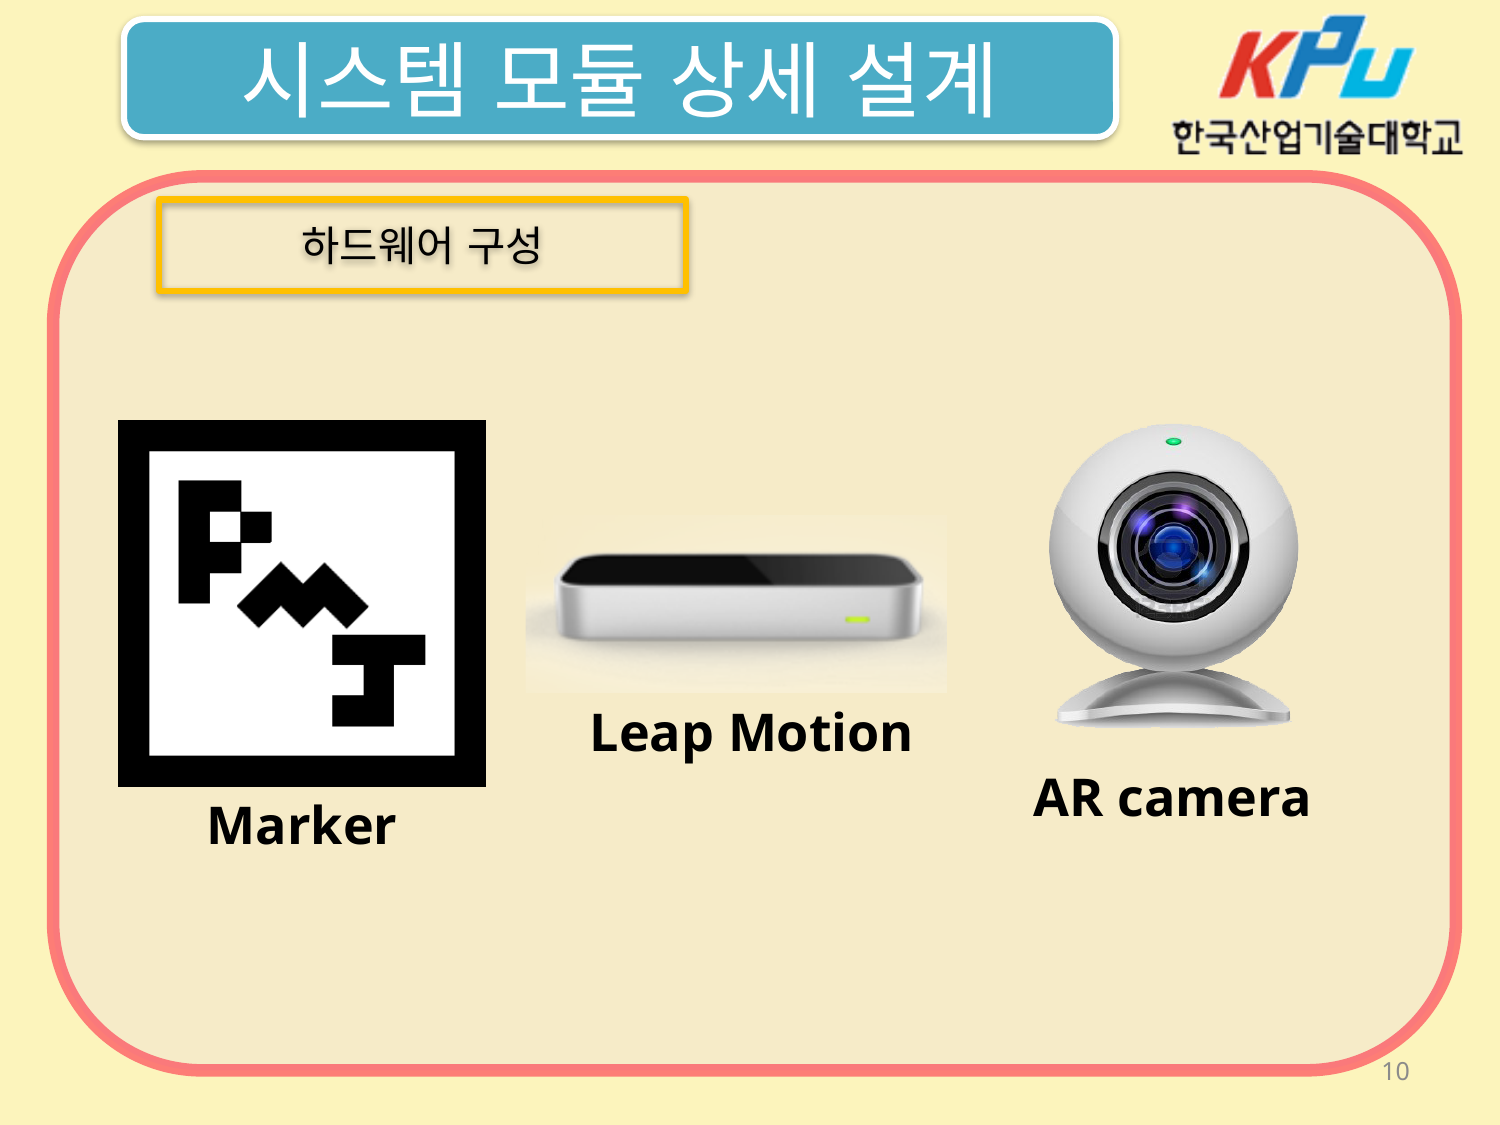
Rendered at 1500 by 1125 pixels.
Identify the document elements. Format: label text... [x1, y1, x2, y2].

text_box Marker [169, 796, 435, 863]
text_box [50, 174, 1459, 1073]
picture [993, 399, 1352, 757]
text_box 시스템 모듈 상세 설계 [120, 15, 1110, 141]
text_box 하드웨어 구성 [159, 199, 687, 291]
slide_number 10 [1074, 1042, 1425, 1103]
text_box Leap Motion [557, 700, 947, 770]
picture [525, 515, 948, 693]
picture [118, 420, 486, 788]
text_box AR camera [977, 756, 1368, 834]
picture [1115, 0, 1500, 158]
